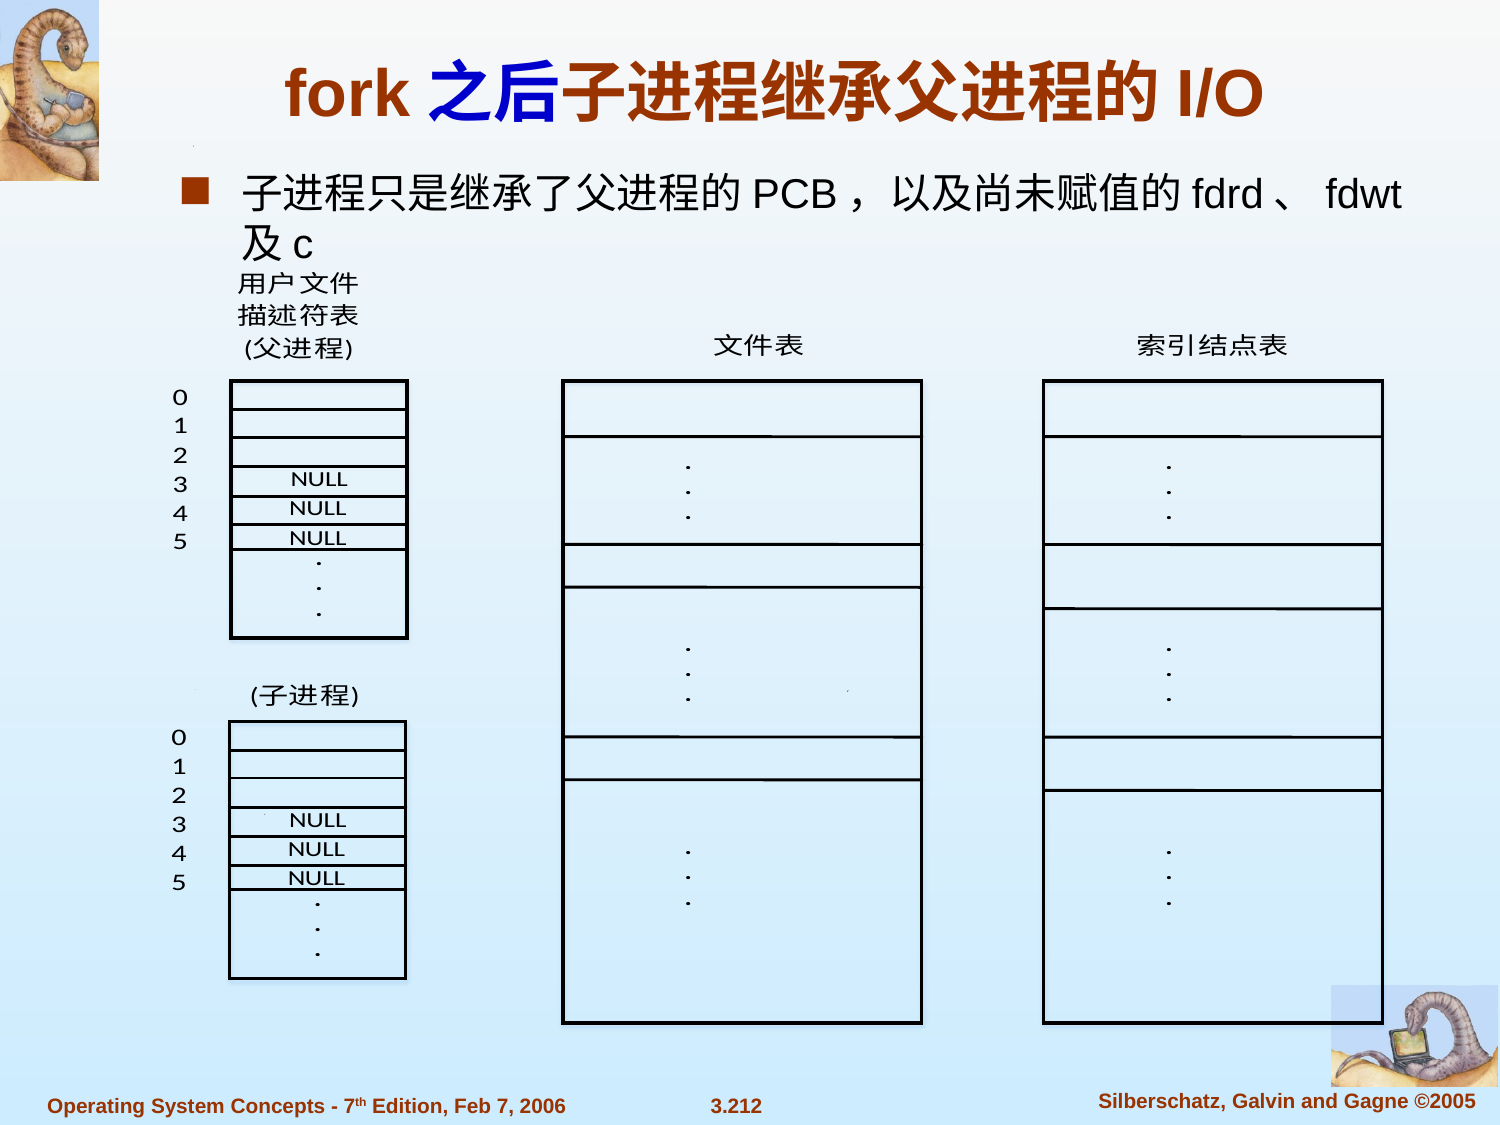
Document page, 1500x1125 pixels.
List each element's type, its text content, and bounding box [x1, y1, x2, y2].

text_box fork之后子进程继承父进程的I/O [112, 37, 1438, 138]
text_box 子进程只是继承了父进程的PCB，以及尚未赋值的fdrd、fdwt及c [170, 159, 1438, 225]
picture [0, 0, 99, 181]
picture [153, 264, 1498, 1087]
